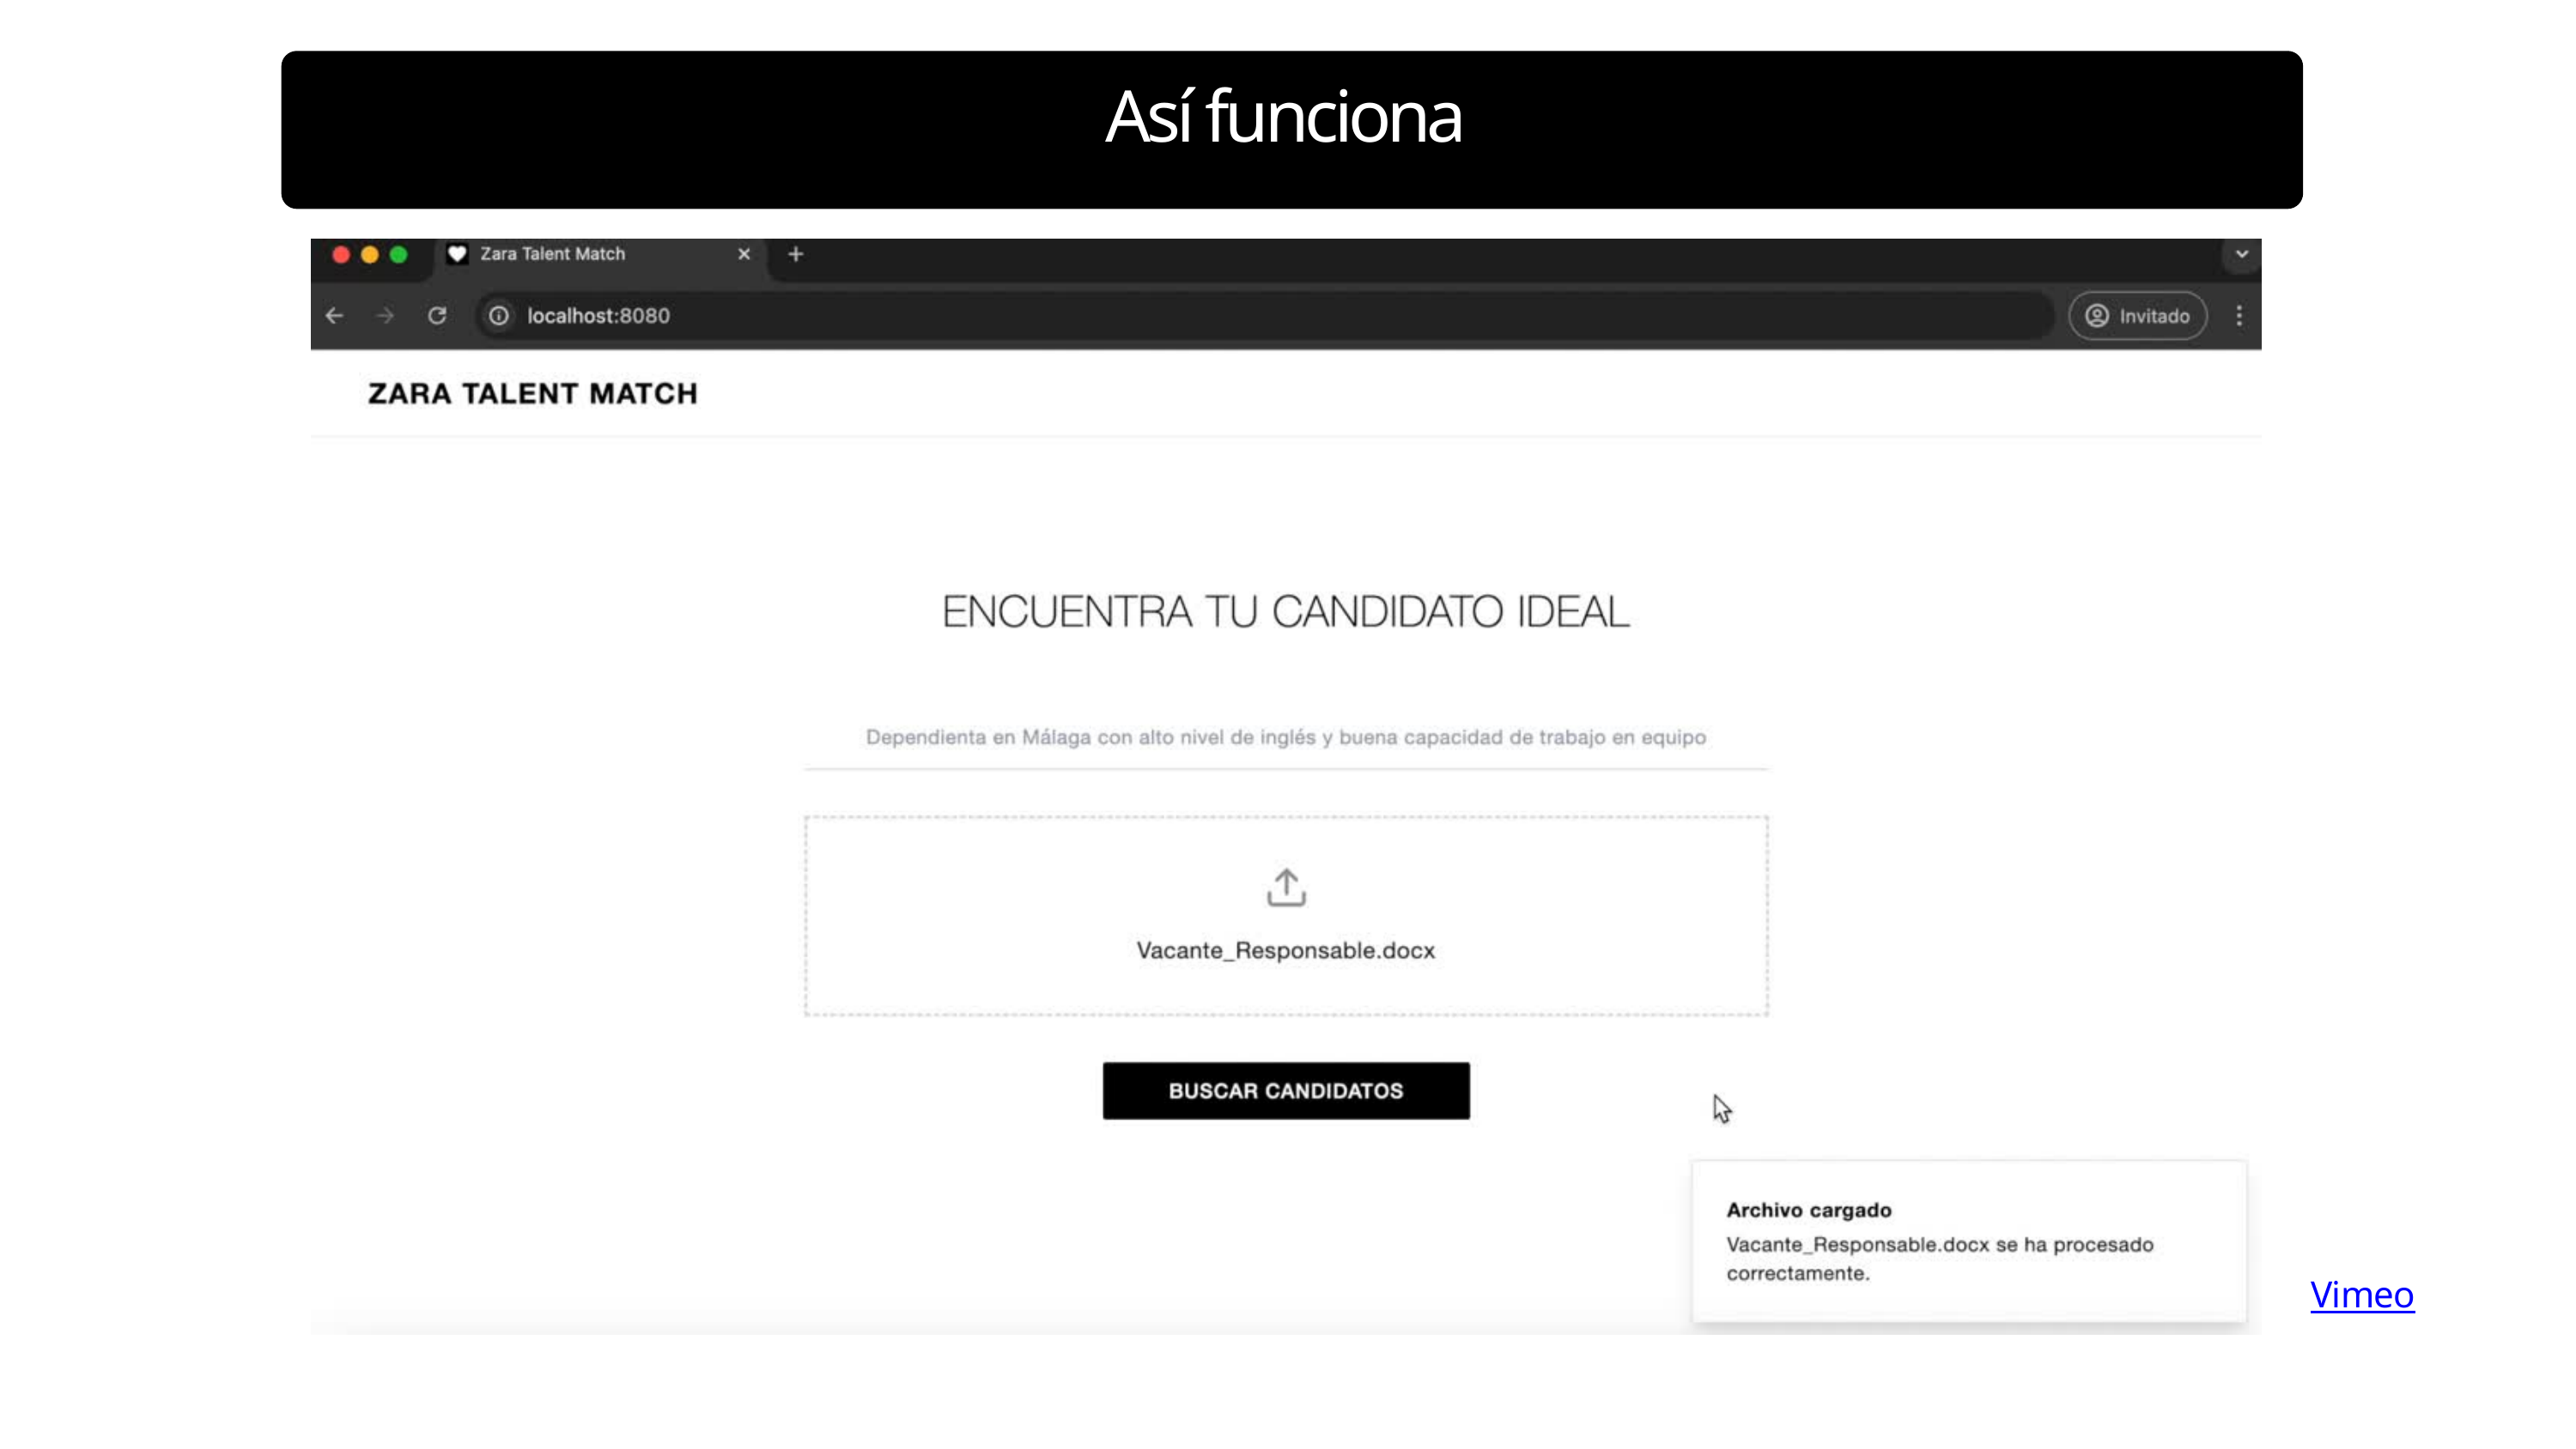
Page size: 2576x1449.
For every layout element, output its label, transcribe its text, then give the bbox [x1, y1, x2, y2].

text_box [310, 237, 2263, 1336]
text_box Vimeo [2303, 1270, 2424, 1322]
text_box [281, 51, 2304, 209]
